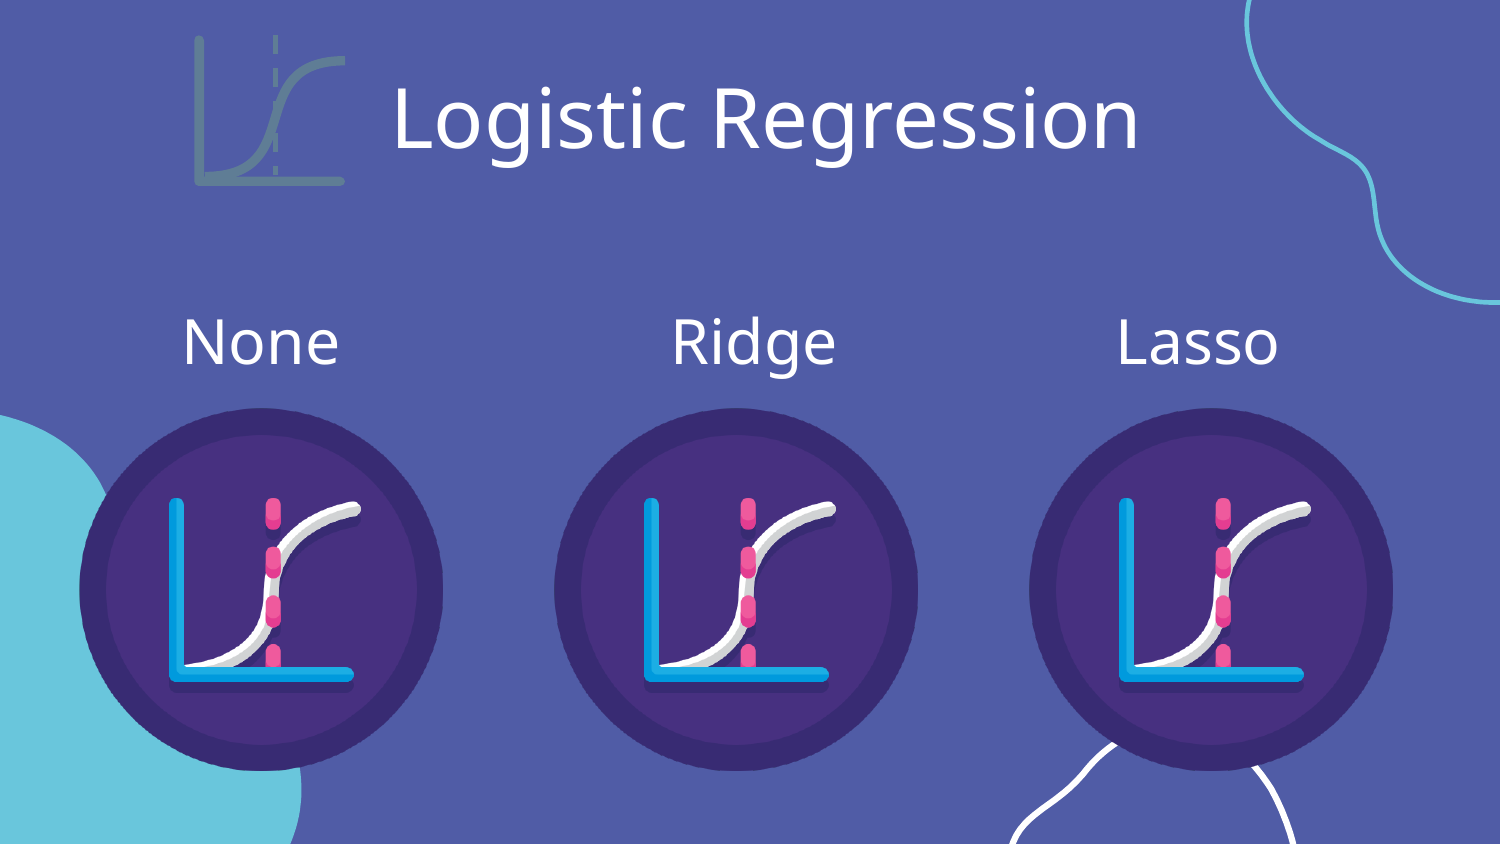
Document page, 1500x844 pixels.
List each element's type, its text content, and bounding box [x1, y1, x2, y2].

picture [1017, 396, 1405, 784]
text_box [194, 35, 346, 187]
text_box Lasso [1041, 287, 1355, 394]
picture [67, 396, 455, 784]
subtitle None [104, 287, 418, 394]
title Logistic Regression [351, 41, 1200, 181]
picture [542, 396, 930, 784]
text_box Ridge [597, 287, 911, 394]
